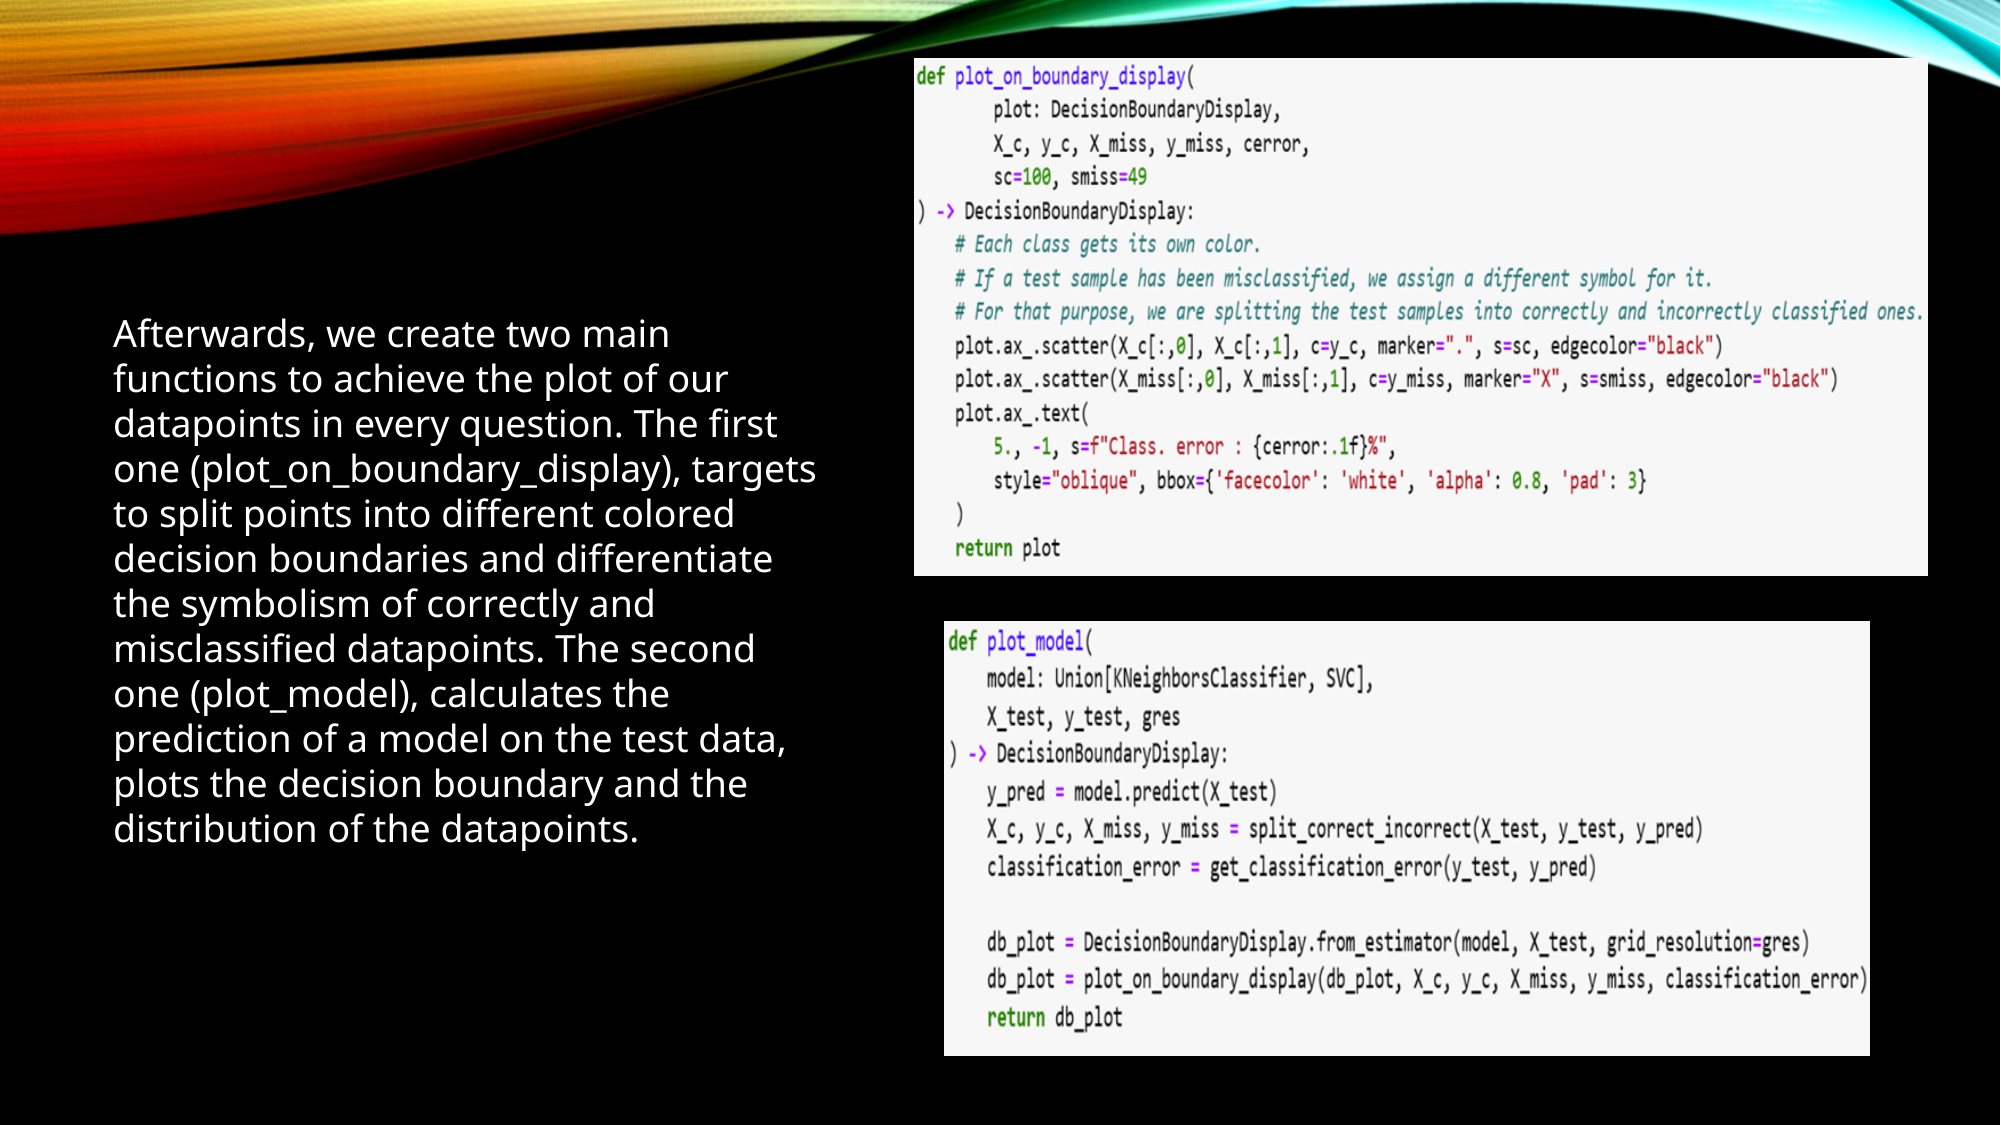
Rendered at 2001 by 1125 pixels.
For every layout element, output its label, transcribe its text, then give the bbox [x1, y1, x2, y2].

picture [944, 620, 1870, 1056]
picture [0, 0, 2000, 576]
text_box Afterwards, we create two main functions to achieve the plot of our datapoints in every question. The first one (plot_on_boundary_display), targets to split points into different colored decision boundaries and differentiate the symbolism of correctly and misclassified datapoints. The second one (plot_model), calculates the prediction of a model on the test data, plots the decision boundary and the distribution of the datapoints. [98, 302, 843, 858]
